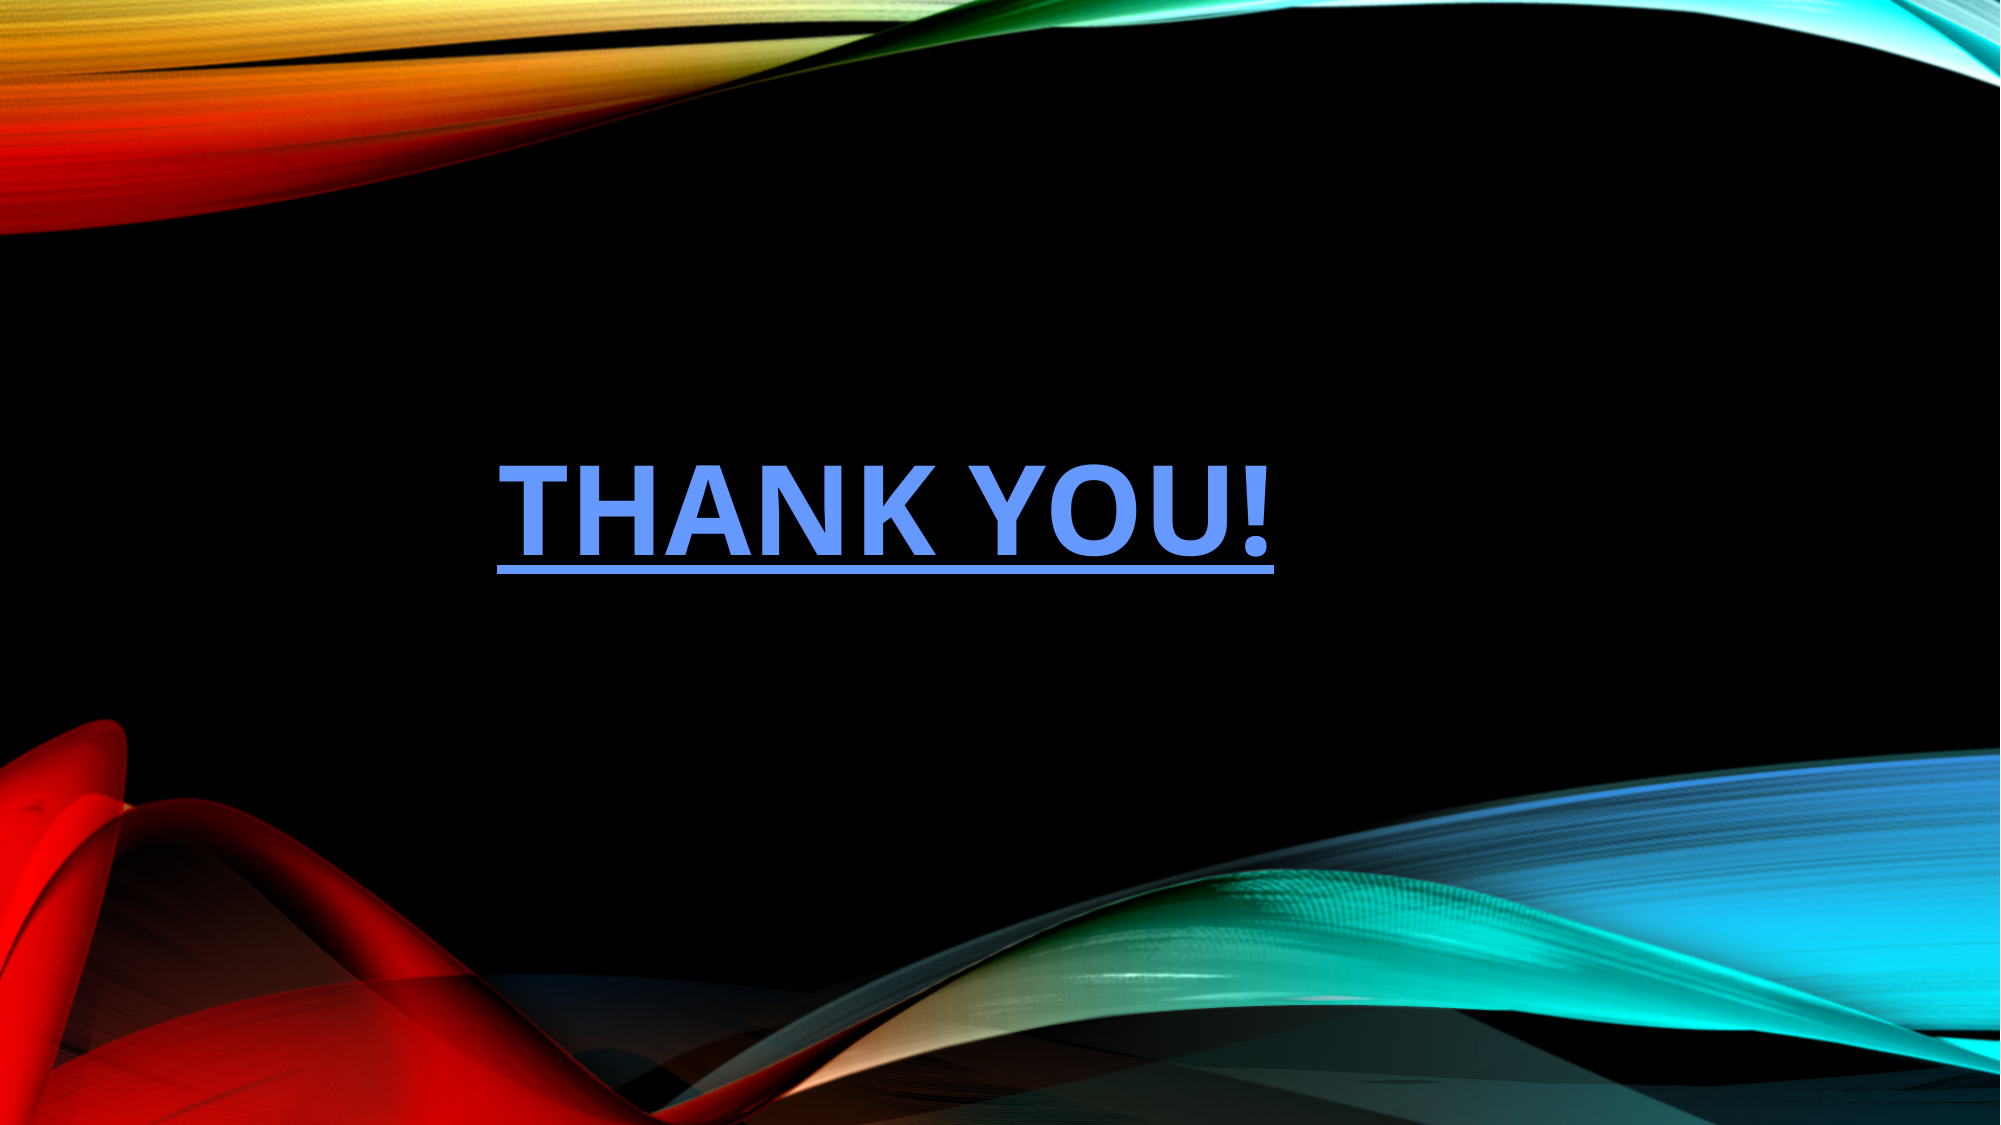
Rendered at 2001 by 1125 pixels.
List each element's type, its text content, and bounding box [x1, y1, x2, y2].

title THANK YOU! [182, 290, 1733, 591]
picture [0, 717, 2000, 1125]
picture [0, 0, 2000, 237]
